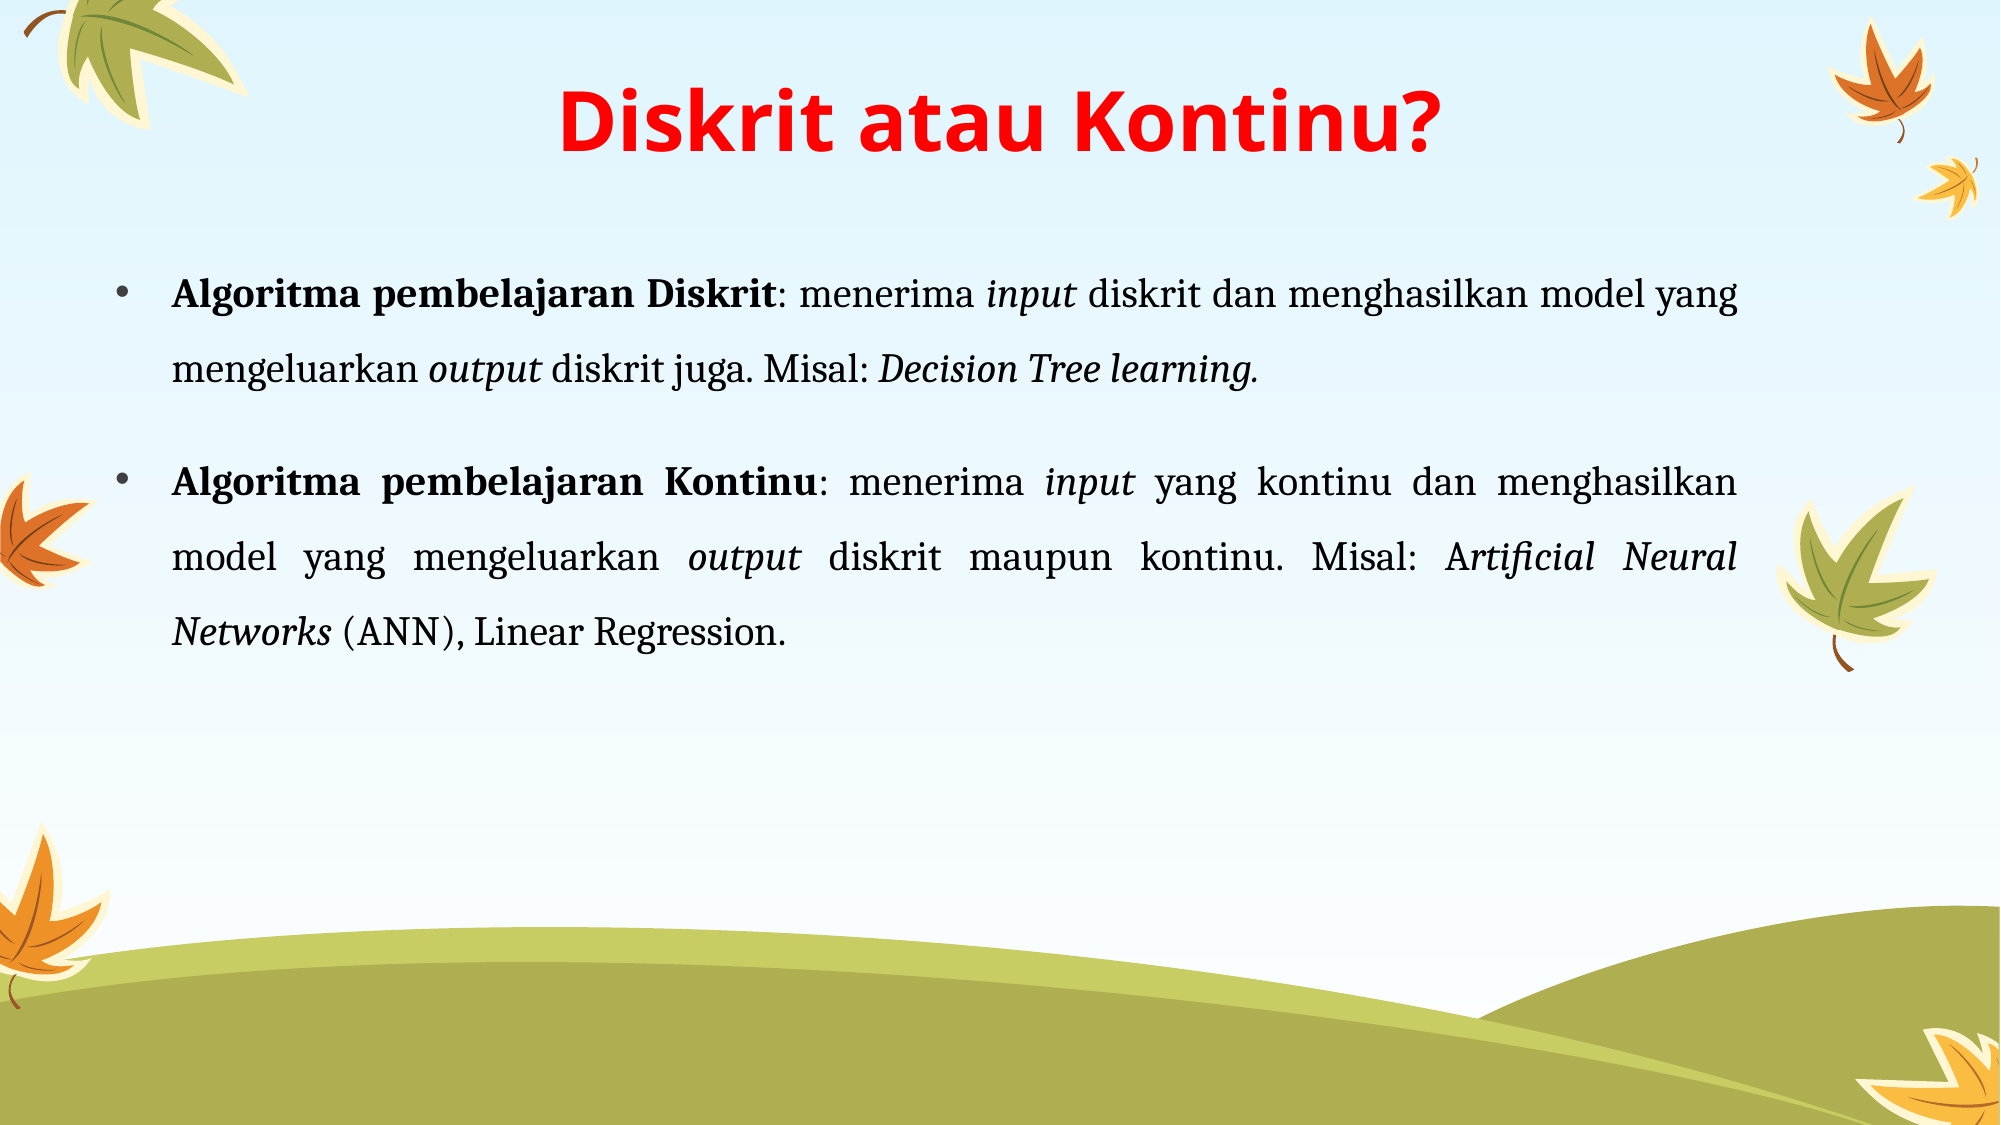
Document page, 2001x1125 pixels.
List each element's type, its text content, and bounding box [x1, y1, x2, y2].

title Diskrit atau Kontinu? [173, 23, 1827, 226]
text_box Algoritma pembelajaran Diskrit: menerima input diskrit dan menghasilkan model yang mengeluarkan output diskrit juga. Misal: Decision Tree learning. Algoritma pembelajaran Kontinu: menerima input yang kontinu dan menghasilkan model yang mengeluarkan output diskrit maupun kontinu. Misal: Artificial Neural Networks (ANN), Linear Regression. [100, 233, 1753, 662]
